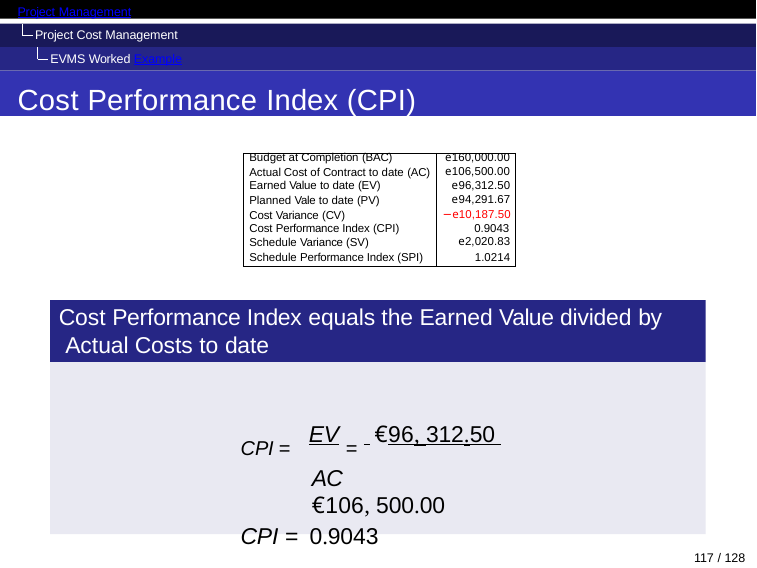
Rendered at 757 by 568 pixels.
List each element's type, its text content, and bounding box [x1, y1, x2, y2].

text_box [0, 23, 33, 47]
text_box CPI = EV = €96, 312.50 AC €106, 500.00 CPI = 0.9043 [232, 402, 522, 550]
text_box [50, 300, 706, 362]
text_box [0, 47, 756, 70]
table_cell e94,291.67 [437, 195, 515, 209]
table_cell e2,020.83 [437, 237, 515, 251]
table_cell Cost Variance (CV) Cost Performance Index (CPI) [244, 209, 436, 237]
table_header Budget at Completion (BAC) [244, 154, 436, 166]
table_cell Schedule Performance Index (SPI) [244, 251, 436, 266]
table_cell −e10,187.50 0.9043 [437, 209, 515, 237]
text_box Cost Performance Index equals the Earned Value divided by Actual Costs to date [56, 300, 667, 358]
table_cell Planned Vale to date (PV) [244, 195, 436, 209]
table_cell Earned Value to date (EV) [244, 181, 436, 195]
table_cell Schedule Variance (SV) [244, 237, 436, 251]
text_box [50, 362, 706, 535]
table_cell e106,500.00 [437, 166, 515, 181]
table_cell 1.0214 [437, 251, 515, 266]
text_box Project Management [0, 0, 756, 19]
text_box Cost Performance Index (CPI) [0, 70, 756, 116]
text_box Project Cost Management EVMS Worked Example [33, 16, 186, 66]
table_header e160,000.00 [437, 154, 515, 166]
table_cell Actual Cost of Contract to date (AC) [244, 166, 436, 181]
text_box [186, 23, 756, 47]
text_box 117 / 128 [687, 548, 746, 568]
table_cell e96,312.50 [437, 181, 515, 195]
